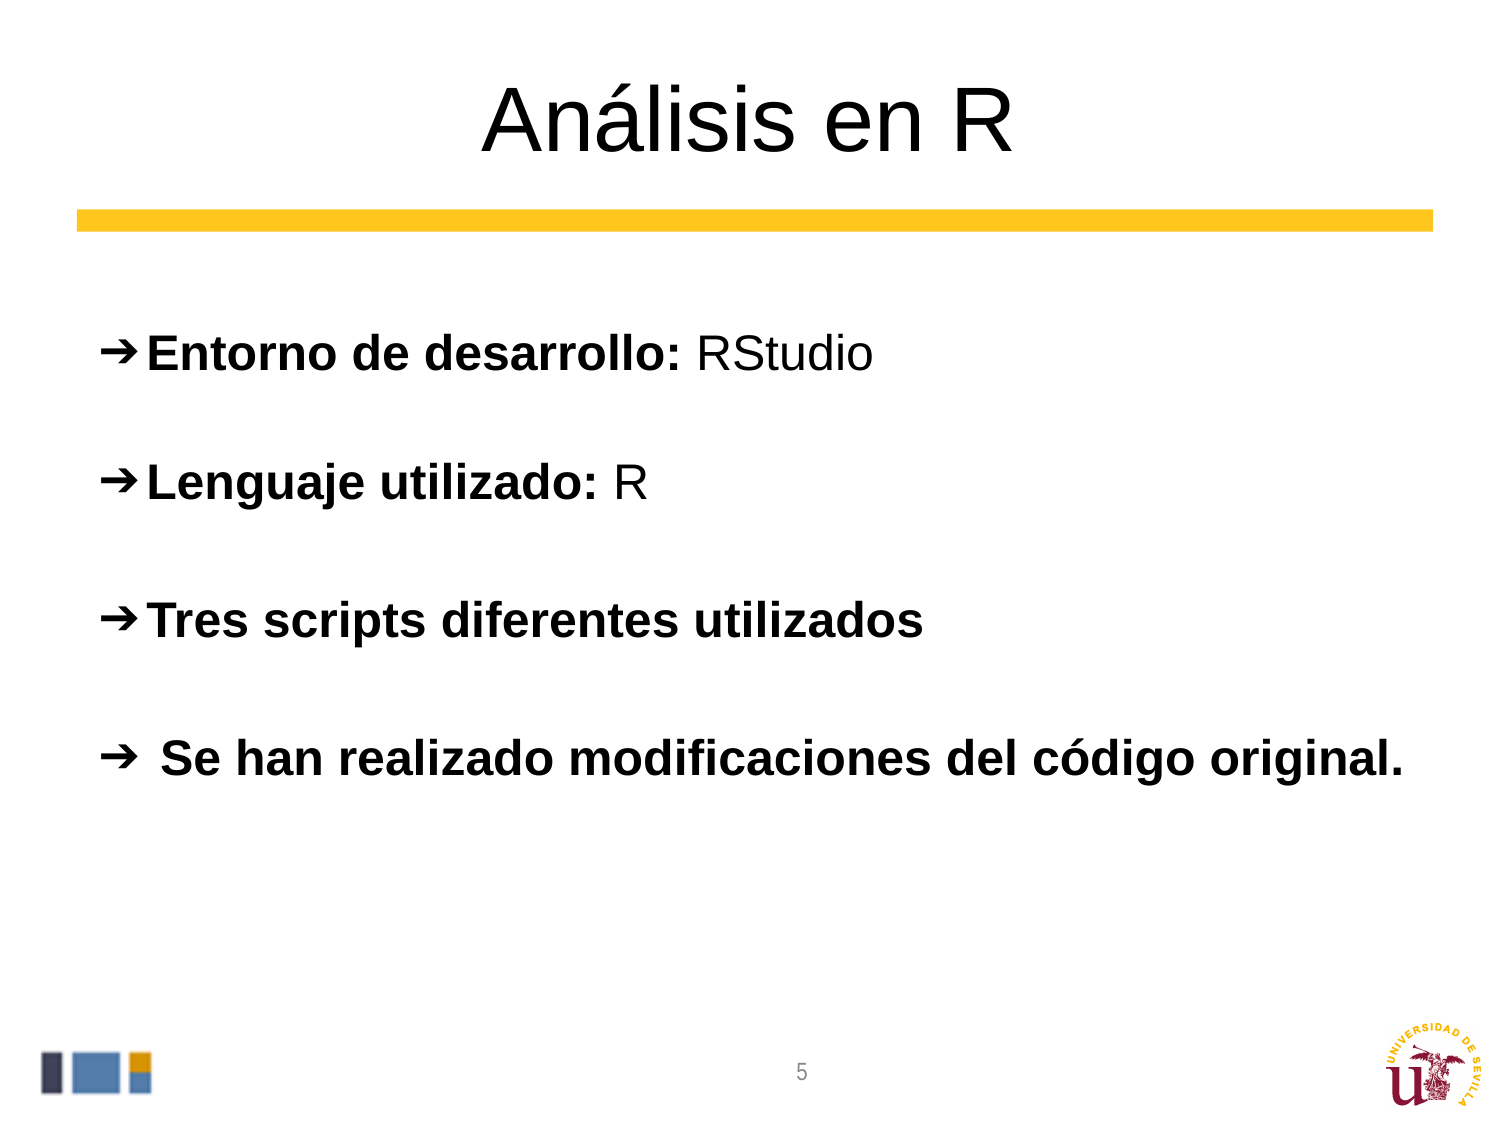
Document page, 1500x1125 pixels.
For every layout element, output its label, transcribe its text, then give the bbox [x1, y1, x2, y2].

picture [1386, 1023, 1481, 1106]
list Entorno de desarrollo: RStudio Lenguaje utilizado: R Tres scripts diferentes utilizados Se han realizado modificaciones del código original. [75, 304, 1425, 1049]
slide_number 5 [627, 1040, 978, 1101]
title Análisis en R [75, 45, 1425, 185]
picture [29, 1044, 164, 1109]
